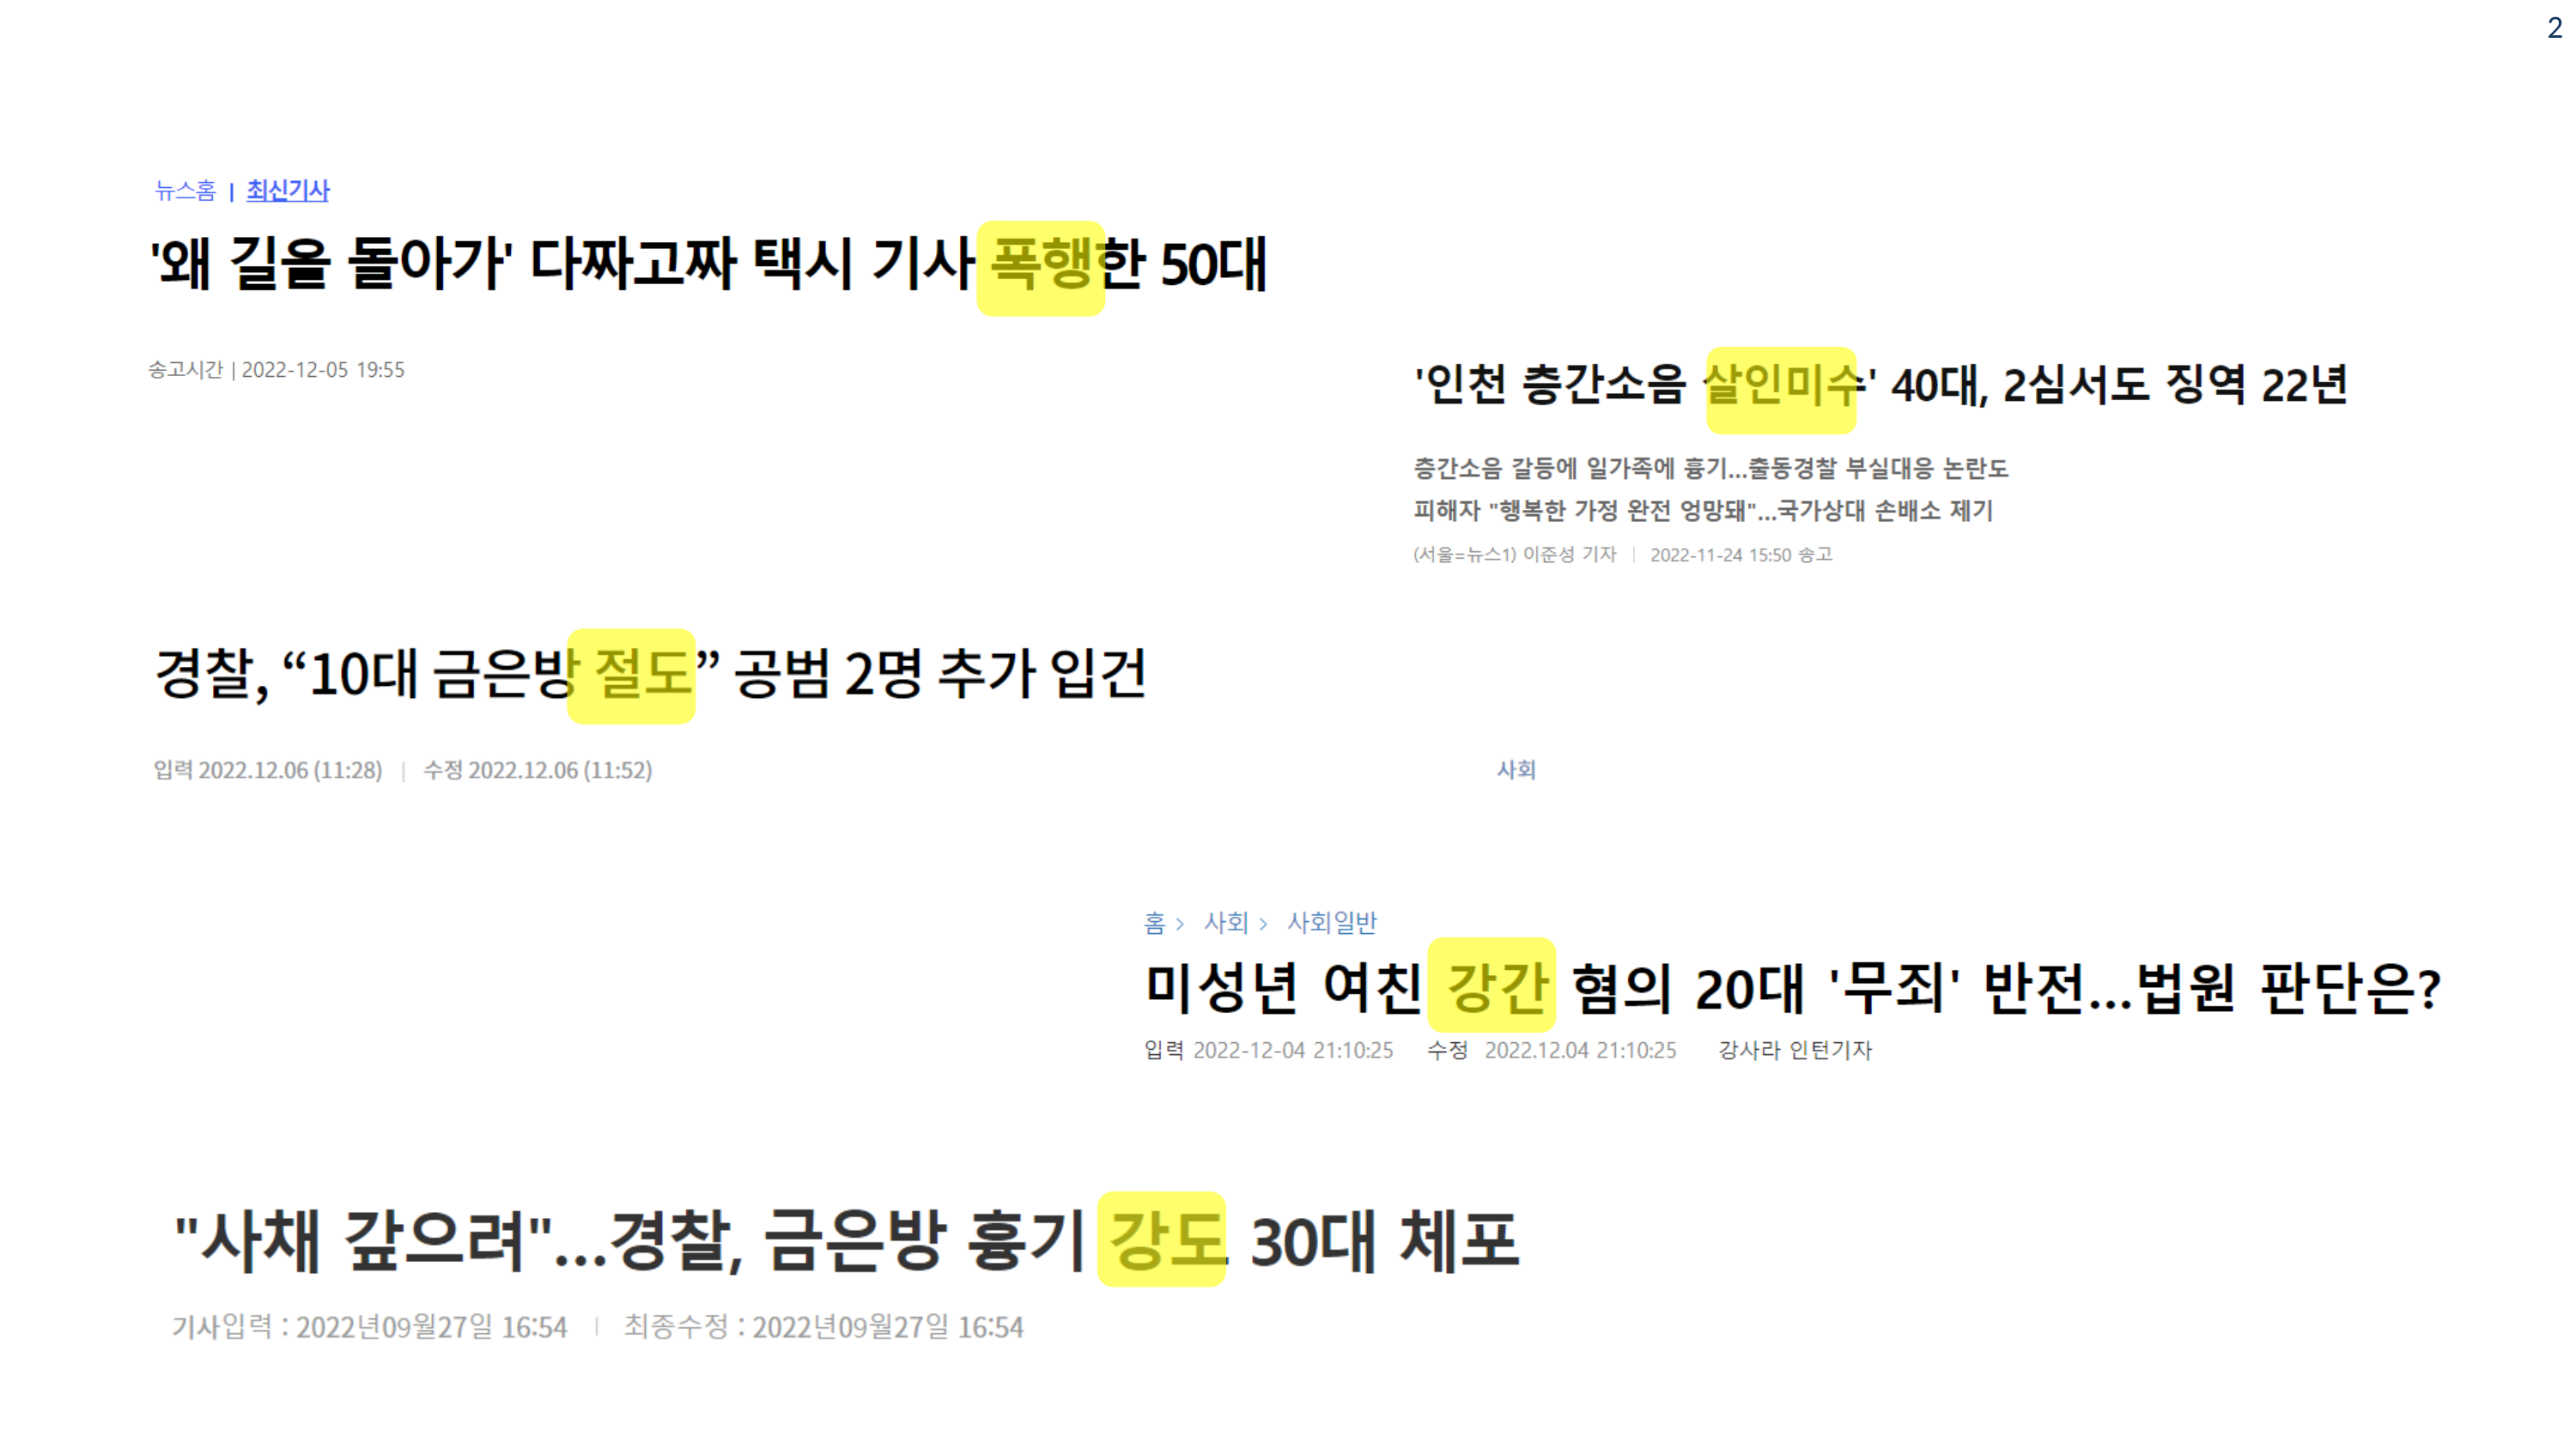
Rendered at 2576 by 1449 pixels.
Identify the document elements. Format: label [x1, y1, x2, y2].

picture [75, 168, 1327, 396]
picture [149, 1173, 1621, 1363]
picture [1094, 851, 2473, 1078]
picture [118, 322, 2458, 797]
